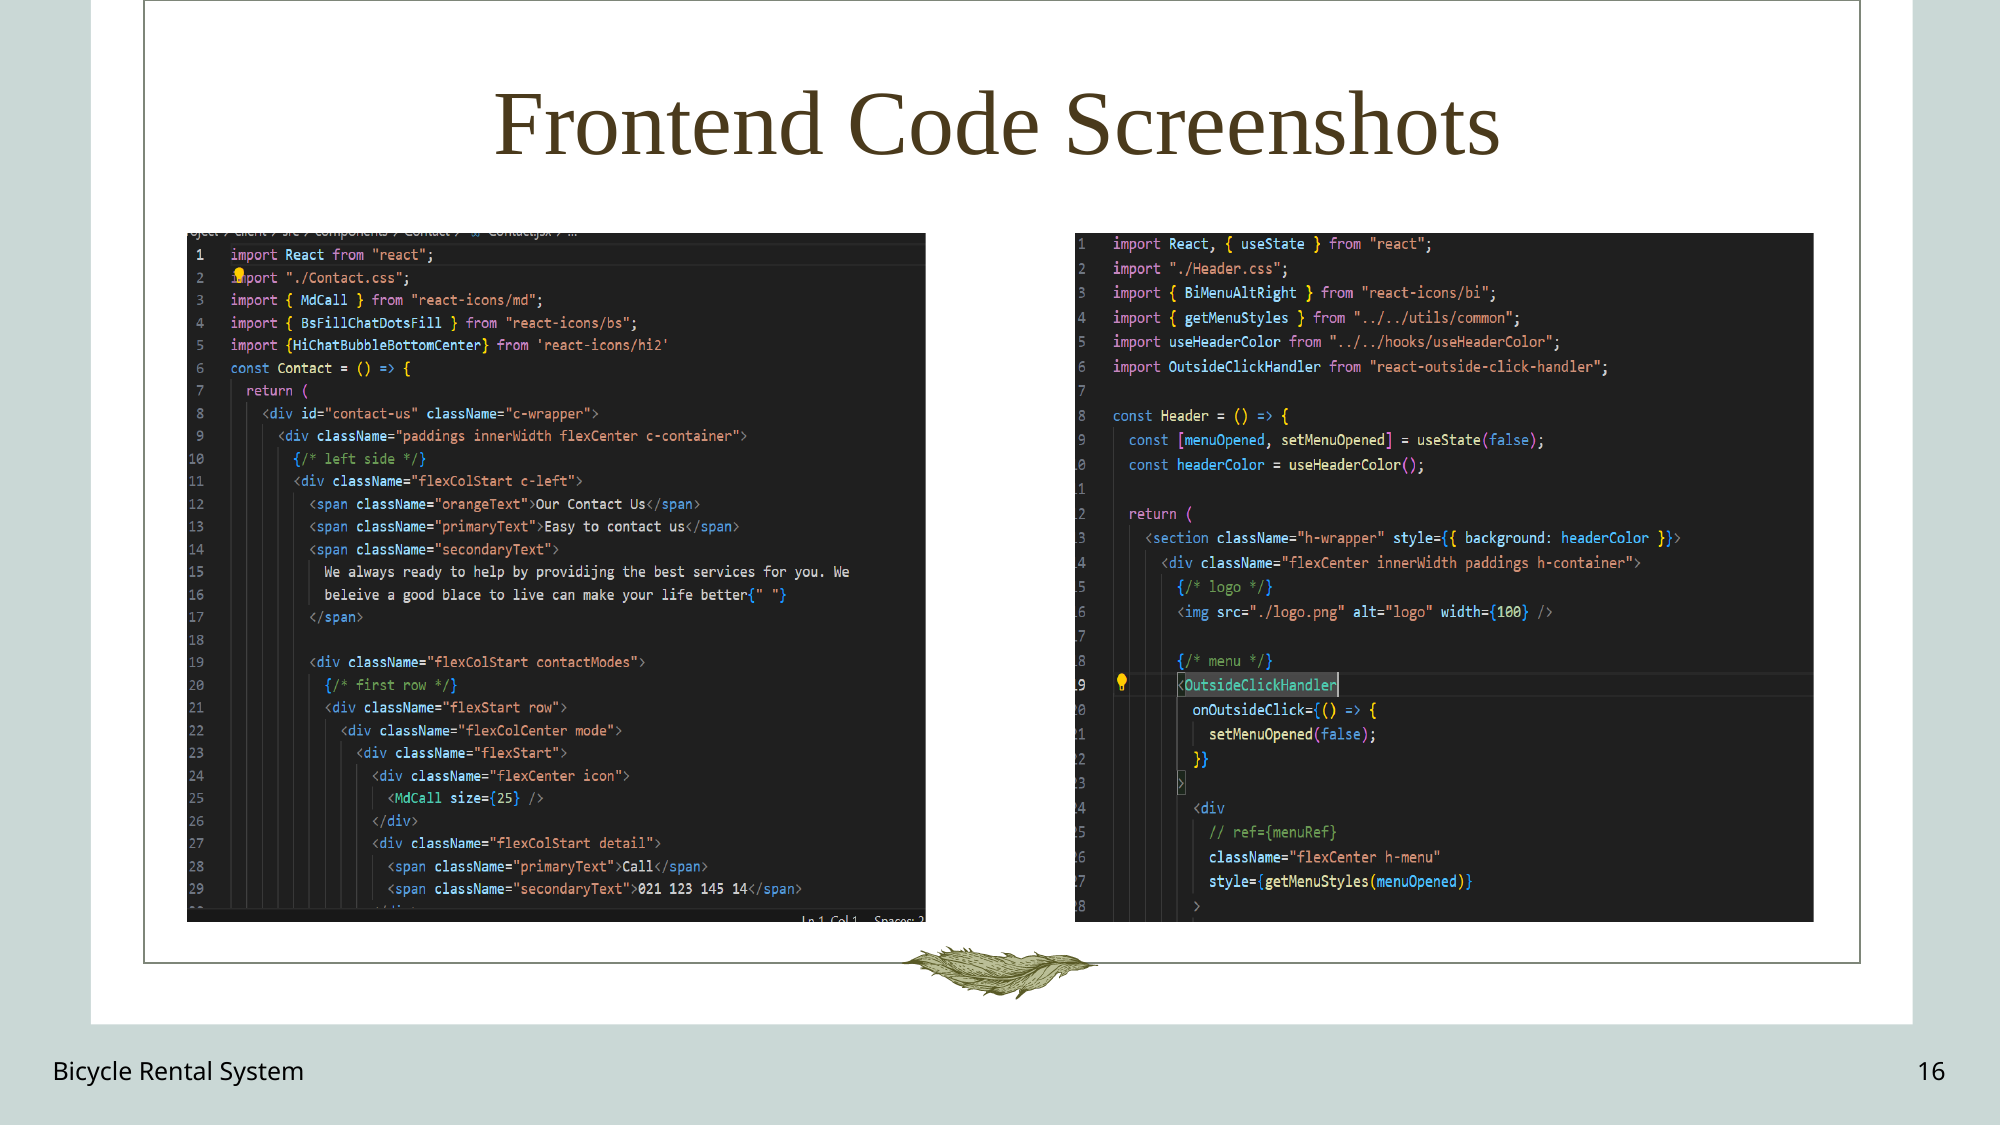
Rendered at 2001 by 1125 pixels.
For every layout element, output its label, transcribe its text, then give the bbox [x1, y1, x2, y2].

slide_number 16 [1510, 1042, 1961, 1103]
picture [187, 233, 926, 922]
picture [900, 941, 1099, 1000]
footer Bicycle Rental System [37, 1042, 713, 1103]
title Frontend Code Screenshots [37, 16, 1960, 234]
picture [1074, 233, 1814, 922]
